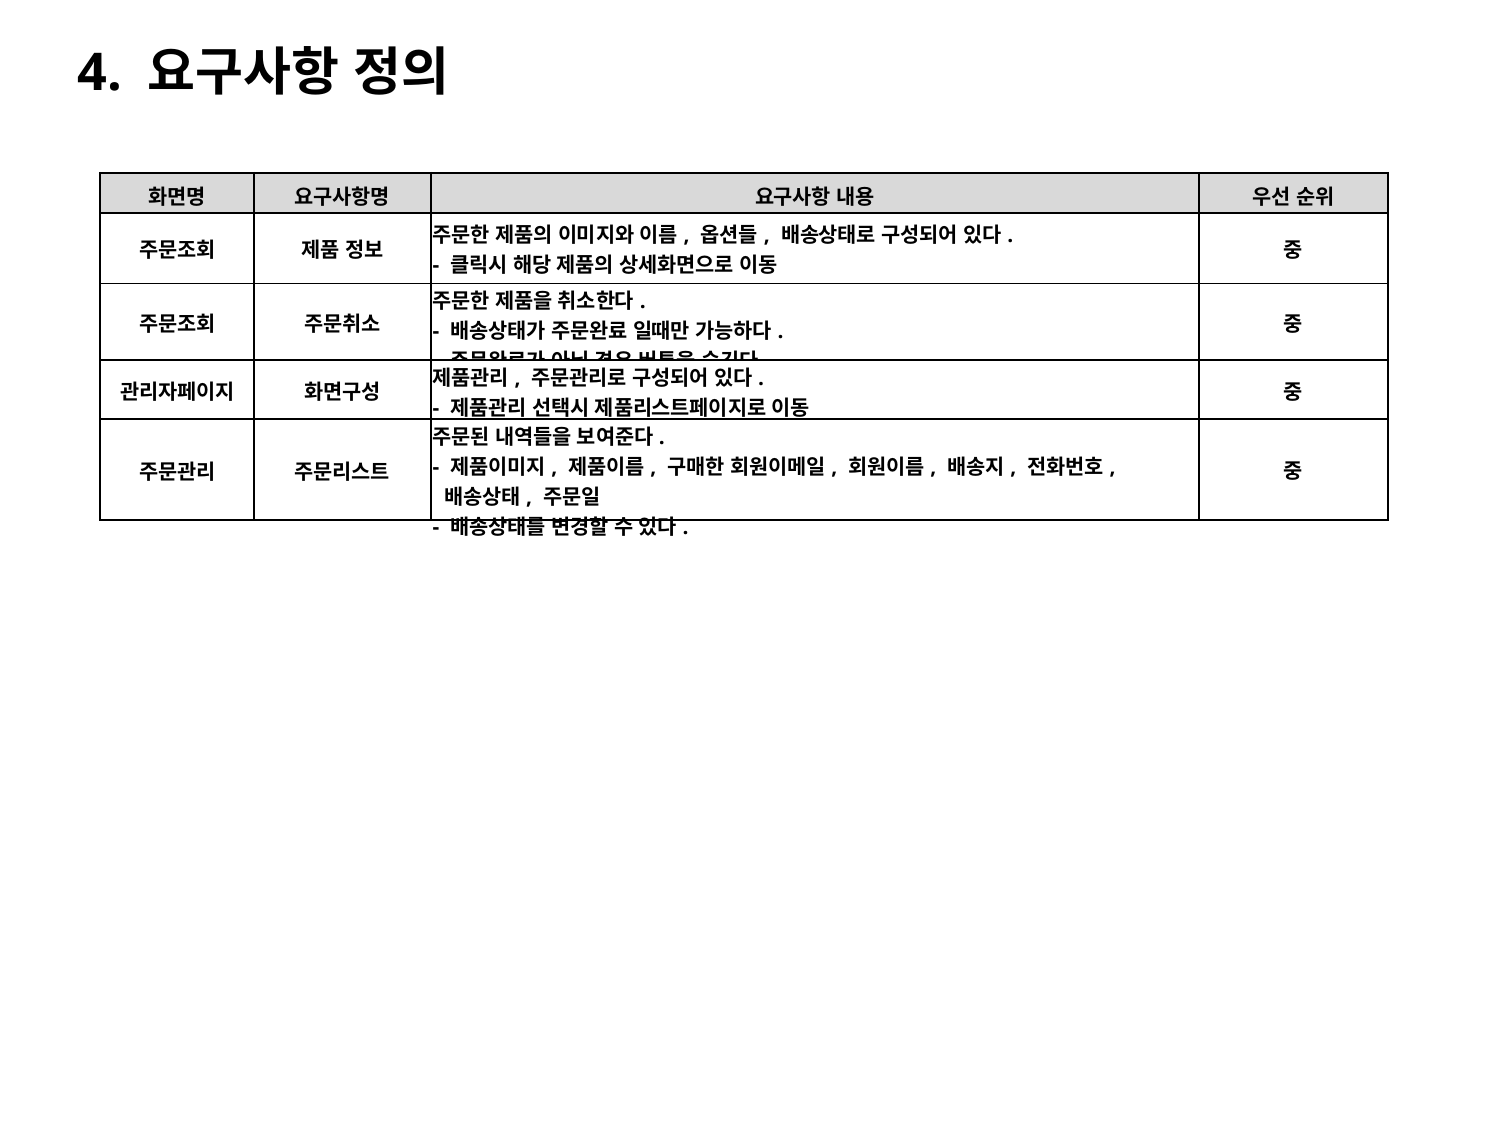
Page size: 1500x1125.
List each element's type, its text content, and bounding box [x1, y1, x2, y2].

table_cell 주문된 내역들을 보여준다. - 제품이미지, 제품이름, 구매한 회원이메일, 회원이름, 배송지, 전화번호, 배송상태, 주문일 - 배송상태를 변경할 수 있다. [432, 420, 1198, 519]
table_cell 주문한 제품의 이미지와 이름, 옵션들, 배송상태로 구성되어 있다. - 클릭시 해당 제품의 상세화면으로 이동 [432, 214, 1198, 283]
table_cell 제품 정보 [255, 214, 430, 283]
table_header 요구사항명 [255, 174, 430, 212]
table_cell 주문조회 [101, 284, 253, 359]
table_cell 주문취소 [255, 284, 430, 359]
table_cell 중 [1200, 284, 1387, 359]
table_cell 제품관리, 주문관리로 구성되어 있다. - 제품관리 선택시 제품리스트페이지로 이동 [432, 361, 1198, 418]
table_cell 중 [1200, 420, 1387, 519]
table_cell 주문조회 [101, 214, 253, 283]
table_cell 관리자페이지 [101, 361, 253, 418]
table_header 요구사항 내용 [432, 174, 1198, 212]
table_cell 중 [1200, 361, 1387, 418]
table_cell 주문리스트 [255, 420, 430, 519]
table_cell 주문관리 [101, 420, 253, 519]
table_cell 중 [1200, 214, 1387, 283]
table_cell 주문한 제품을 취소한다. - 배송상태가 주문완료 일때만 가능하다. - 주문완료가 아닐 경우 버튼을 숨긴다. [432, 284, 1198, 359]
table_header 우선 순위 [1200, 174, 1387, 212]
table_cell 화면구성 [255, 361, 430, 418]
table_header 화면명 [101, 174, 253, 212]
text_box 4. 요구사항 정의 [62, 30, 464, 109]
